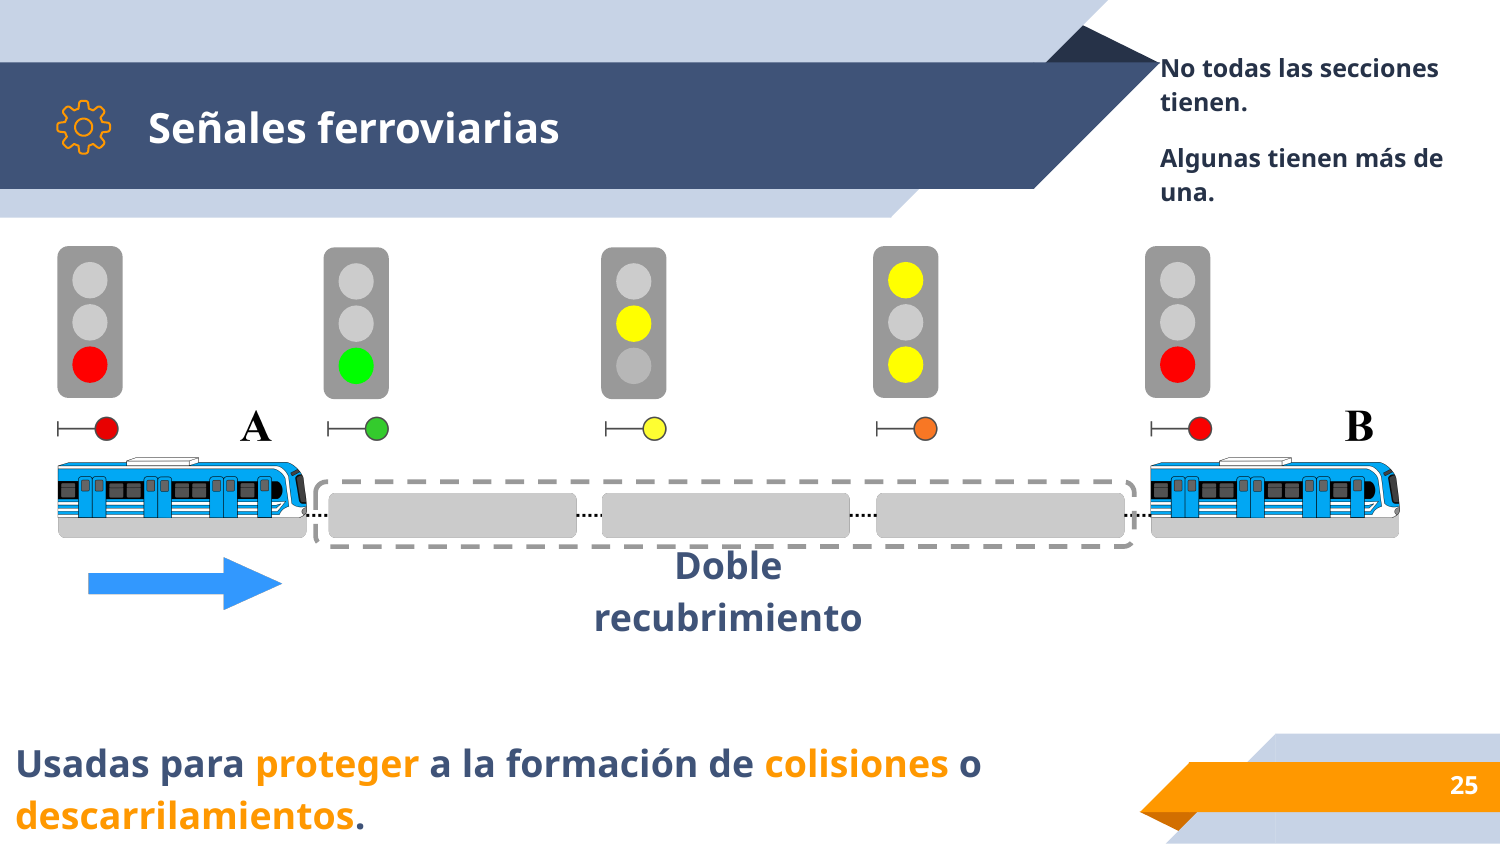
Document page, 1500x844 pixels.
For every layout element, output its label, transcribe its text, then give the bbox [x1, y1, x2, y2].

picture [273, 483, 281, 498]
title Señales ferroviarias [133, 64, 1035, 190]
picture [173, 482, 209, 498]
picture [162, 481, 168, 491]
picture [213, 481, 220, 490]
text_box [1144, 245, 1211, 399]
picture [238, 483, 257, 498]
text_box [600, 247, 667, 400]
picture [262, 481, 268, 490]
subtitle Usadas para proteger a la formación de colisiones o descarrilamientos. [0, 739, 1144, 831]
picture [96, 481, 102, 490]
list No todas las secciones tienen. Algunas tienen más de una. [1145, 56, 1500, 199]
picture [57, 482, 77, 498]
text_box Doble recubrimiento [558, 618, 899, 633]
picture [107, 482, 143, 498]
picture [227, 481, 234, 490]
picture [57, 397, 1402, 610]
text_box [57, 245, 123, 399]
slide_number 25 [1249, 760, 1494, 813]
picture [148, 481, 154, 490]
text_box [872, 245, 939, 399]
picture [82, 481, 88, 490]
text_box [323, 247, 390, 400]
